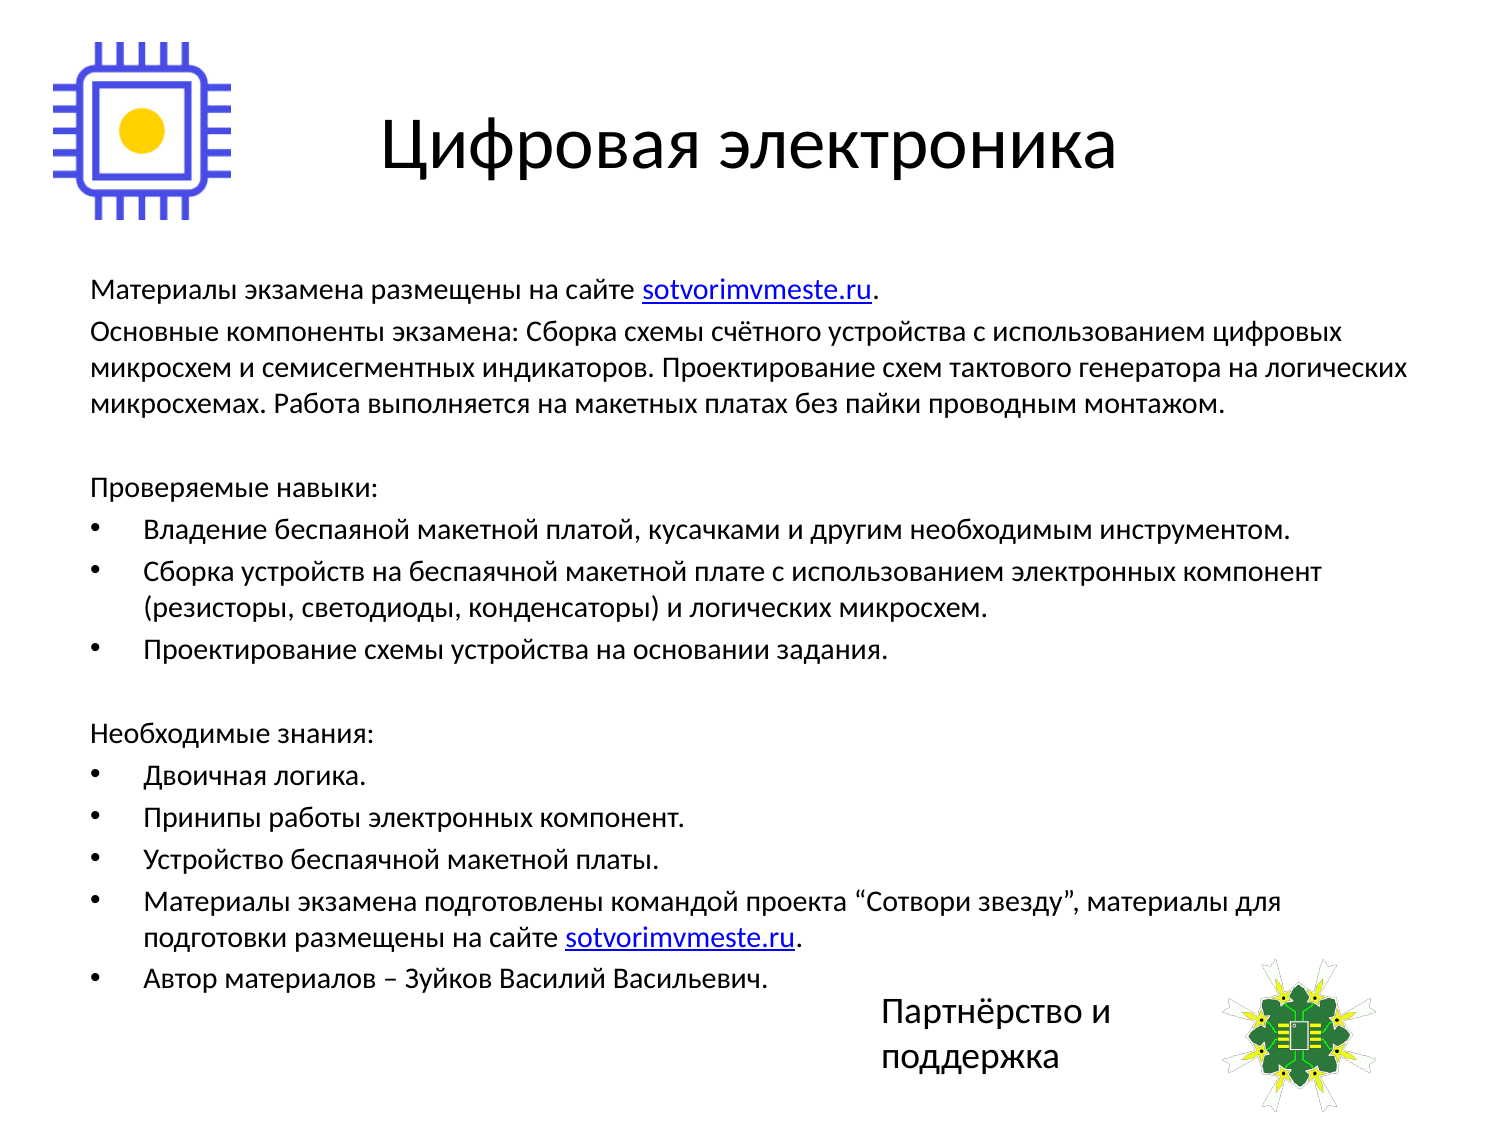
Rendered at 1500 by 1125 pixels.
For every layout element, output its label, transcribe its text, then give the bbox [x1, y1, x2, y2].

text_box Партнёрство и поддержка [866, 978, 1134, 1084]
picture [1222, 958, 1376, 1113]
picture [52, 42, 231, 221]
list Материалы экзамена размещены на сайте sotvorimvmeste.ru. Основные компоненты экзамена: Сборка схемы счётного устройства с использованием цифровых микросхем и семисегментных индикаторов. Проектирование схем тактового генератора на логических микросхемах. Работа выполняется на макетных платах без пайки проводным монтажом. Проверяемые навыки: Владение беспаяной макетной платой, кусачками и другим необходимым инструментом. Сборка устройств на беспаячной макетной плате с использованием электронных компонент (резисторы, светодиоды, конденсаторы) и логических микросхем. Проектирование схемы устройства на основании задания. Необходимые знания: Двоичная логика. Принипы работы электронных компонент. Устройство беспаячной макетной платы. Материалы экзамена подготовлены командой проекта “Сотвори звезду”, материалы для подготовки размещены на сайте sotvorimvmeste.ru. Автор материалов – Зуйков Василий Васильевич. [75, 262, 1425, 1005]
title Цифровая электроника [75, 45, 1425, 233]
